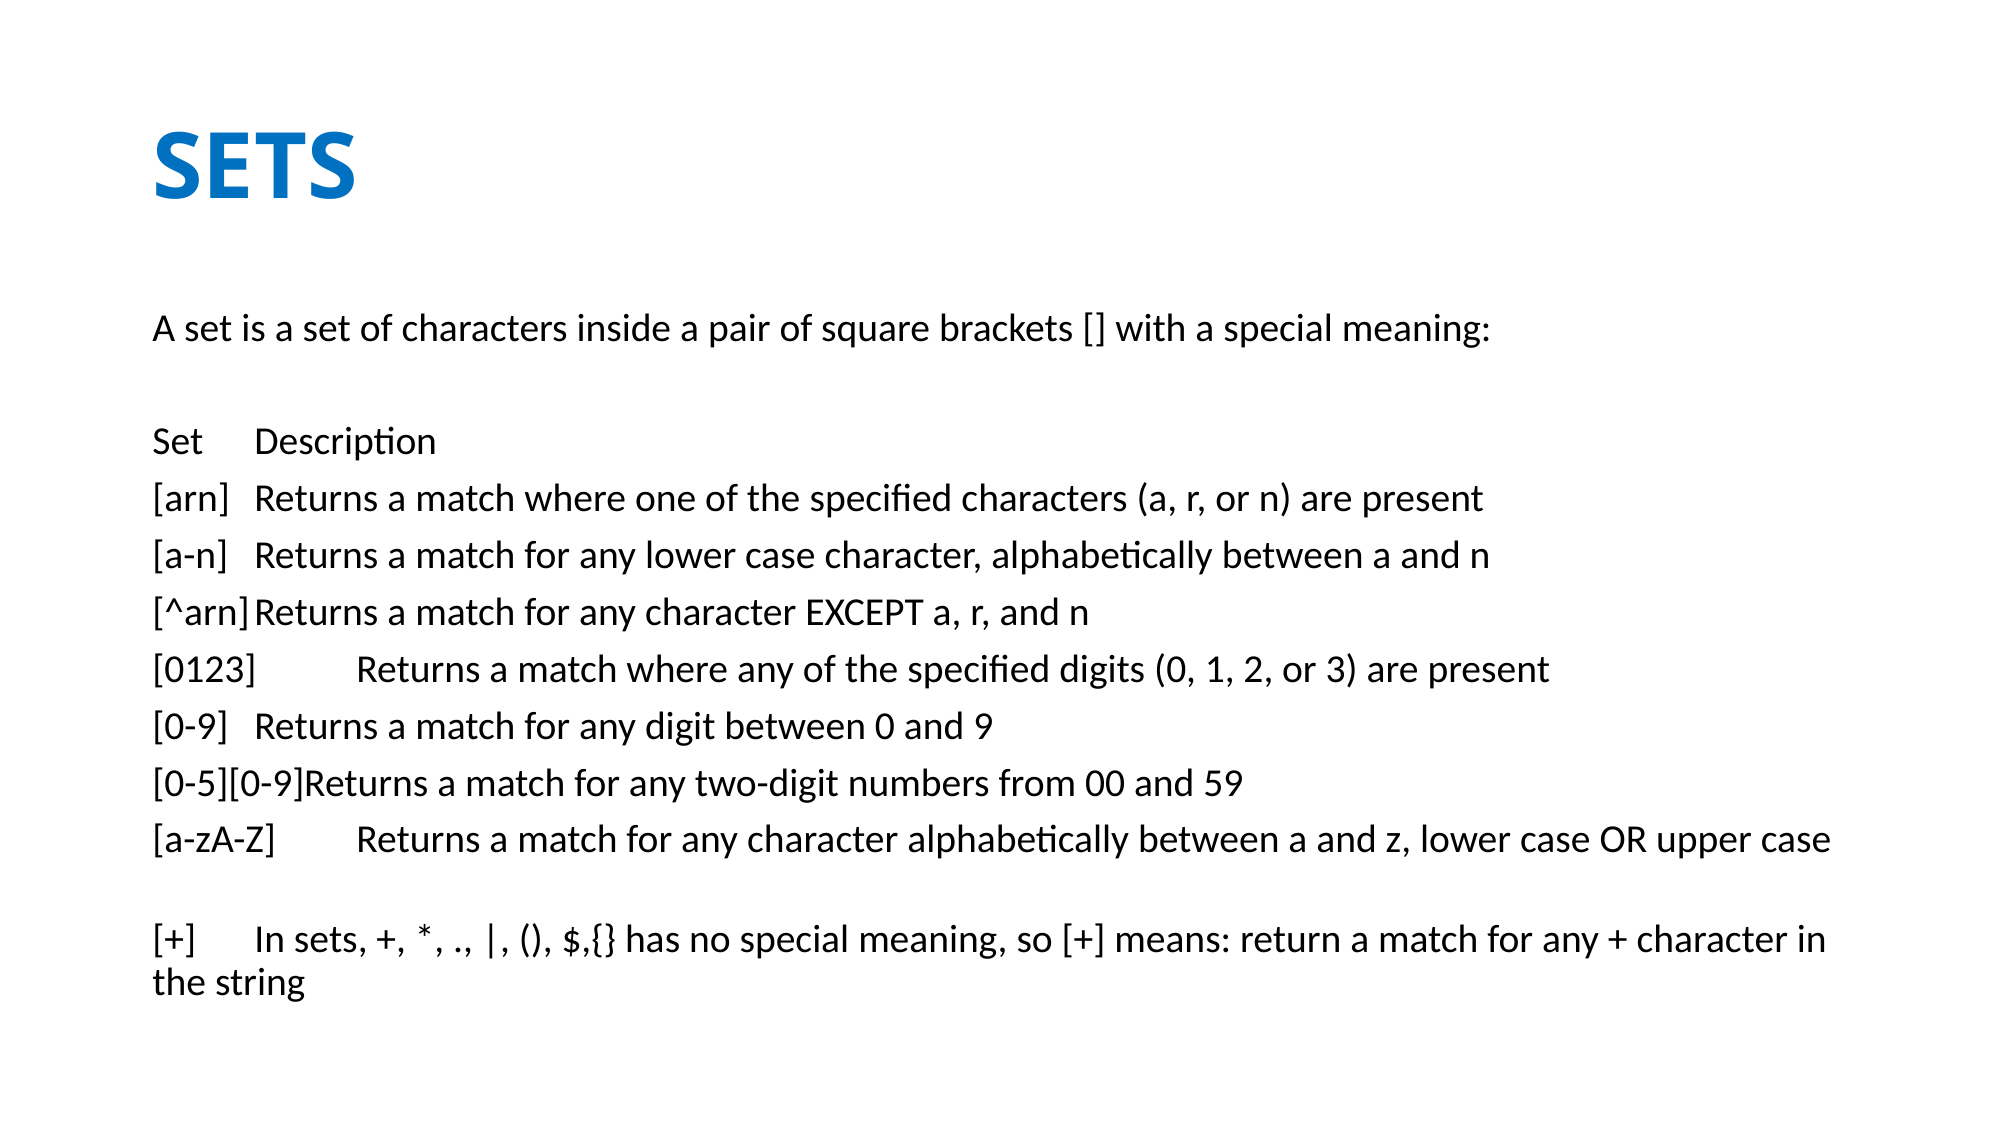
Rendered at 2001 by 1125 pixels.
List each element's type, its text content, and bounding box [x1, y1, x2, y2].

list A set is a set of characters inside a pair of square brackets [] with a special meaning: Set Description [arn] Returns a match where one of the specified characters (a, r, or n) are present [a-n] Returns a match for any lower case character, alphabetically between a and n [^arn] Returns a match for any character EXCEPT a, r, and n [0123] Returns a match where any of the specified digits (0, 1, 2, or 3) are present [0-9] Returns a match for any digit between 0 and 9 [0-5][0-9]Returns a match for any two-digit numbers from 00 and 59 [a-zA-Z] Returns a match for any character alphabetically between a and z, lower case OR upper case [+] In sets, +, *, ., |, (), $,{} has no special meaning, so [+] means: return a match for any + character in the string [137, 299, 1863, 1014]
title SETS [137, 59, 1863, 278]
